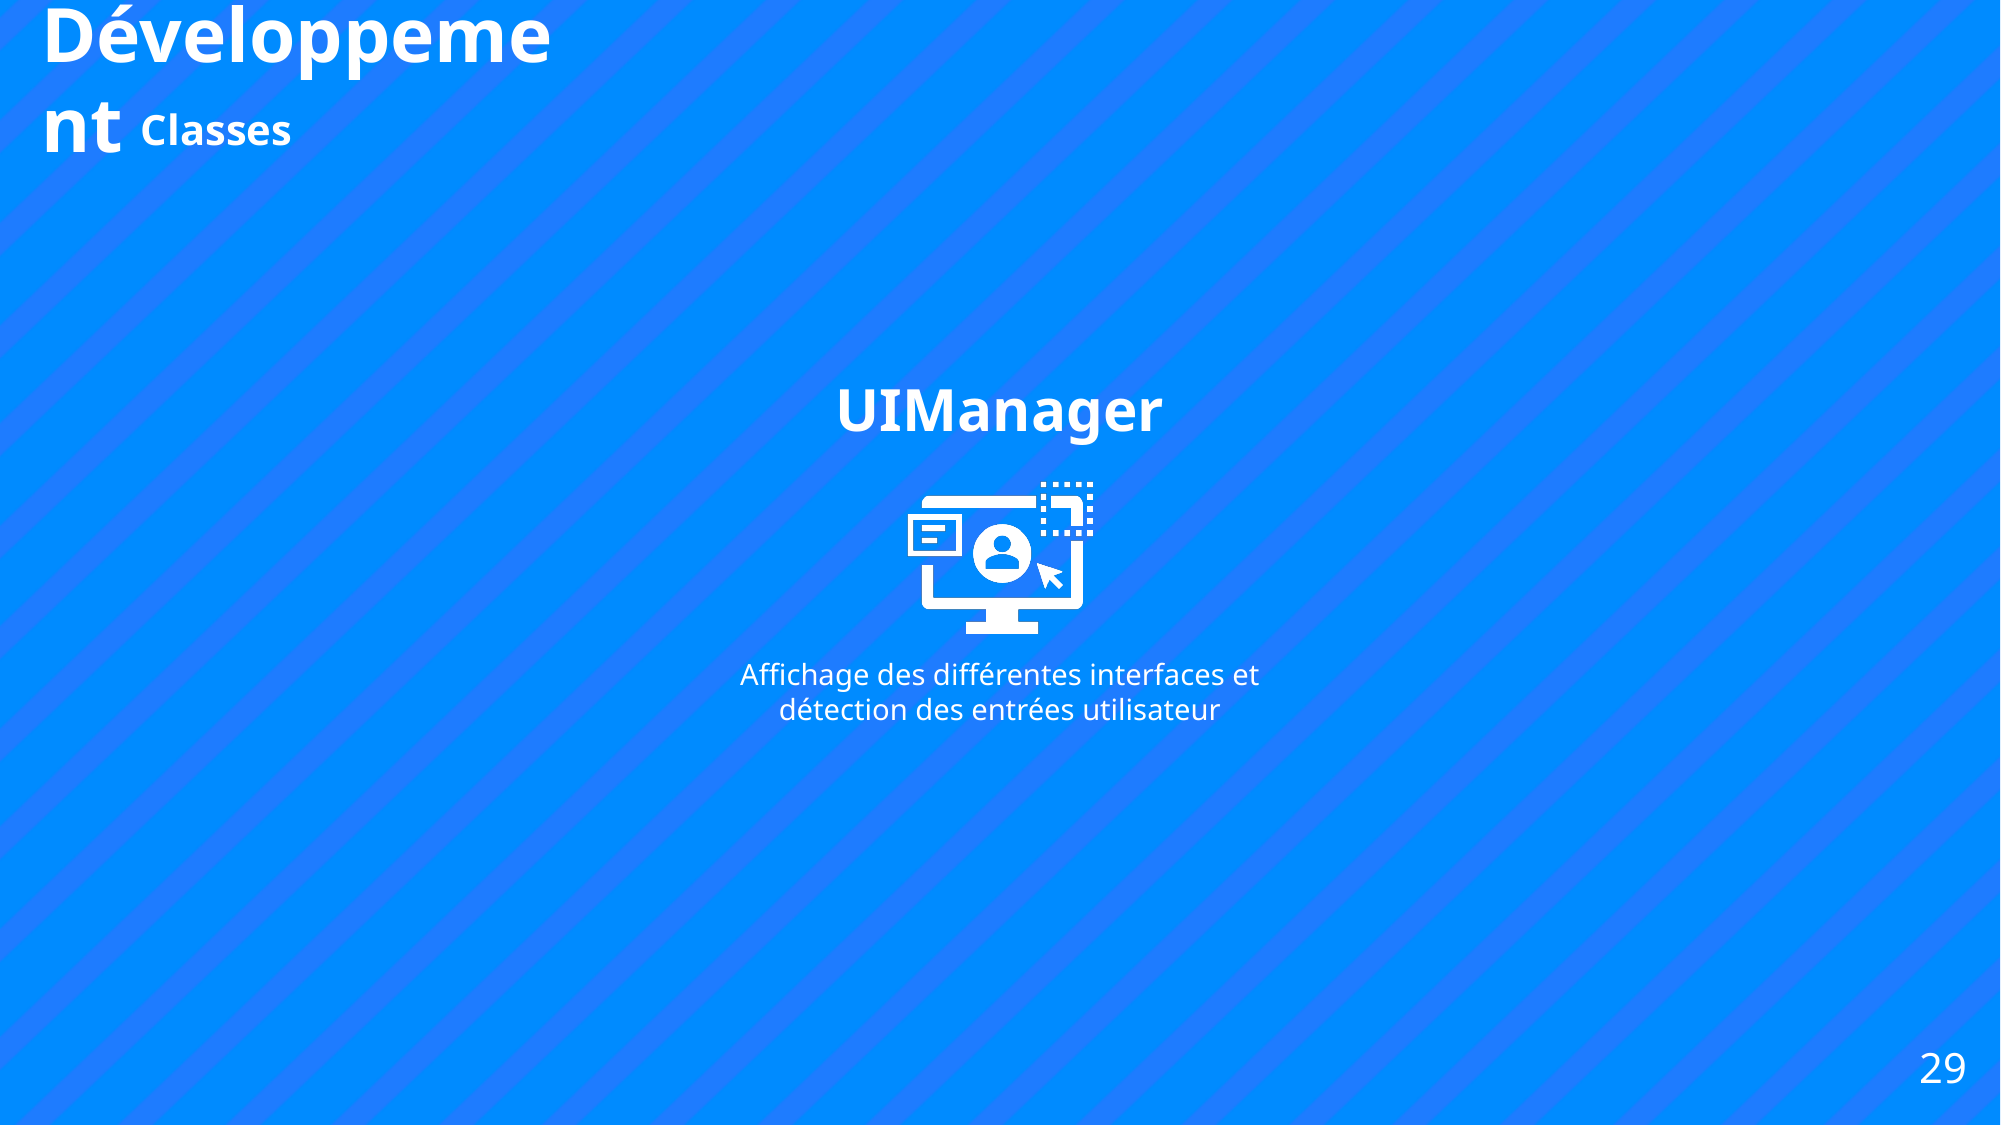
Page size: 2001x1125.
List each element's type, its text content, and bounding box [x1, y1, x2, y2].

text_box Affichage des différentes interfaces et détection des entrées utilisateur [666, 649, 1334, 734]
picture [0, 0, 2001, 1125]
text_box UIManager [749, 365, 1251, 451]
text_box Développement [26, 24, 616, 131]
text_box Classes [126, 96, 494, 162]
slide_number 29 [1532, 1040, 1983, 1100]
